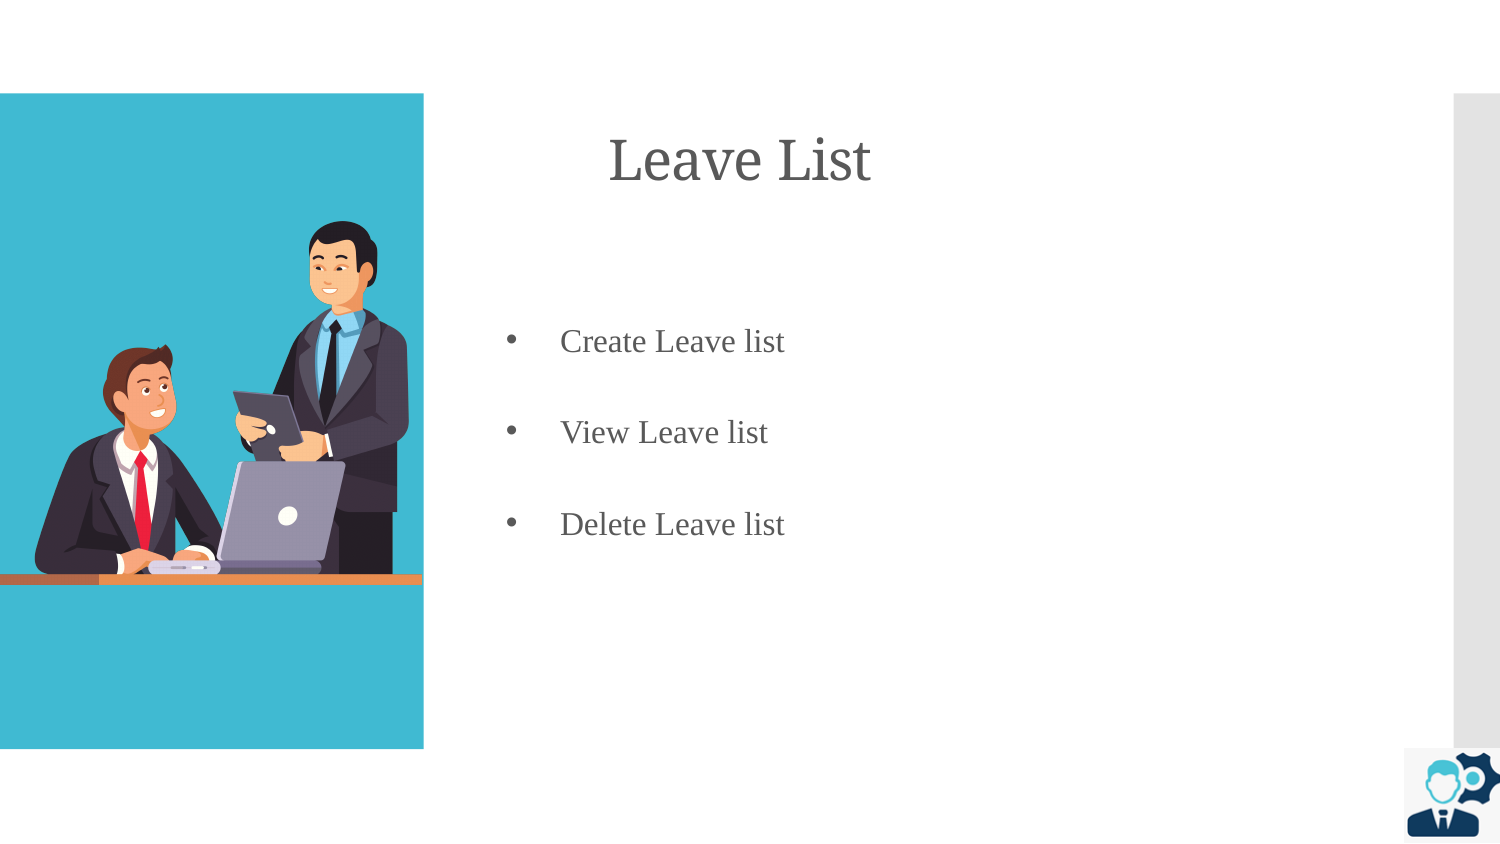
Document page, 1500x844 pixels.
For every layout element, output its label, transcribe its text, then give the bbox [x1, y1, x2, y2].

text_box Create Leave list View Leave list Delete Leave list [470, 297, 1500, 558]
picture [1404, 748, 1500, 844]
picture [0, 221, 422, 585]
title Leave List [76, 109, 1405, 222]
